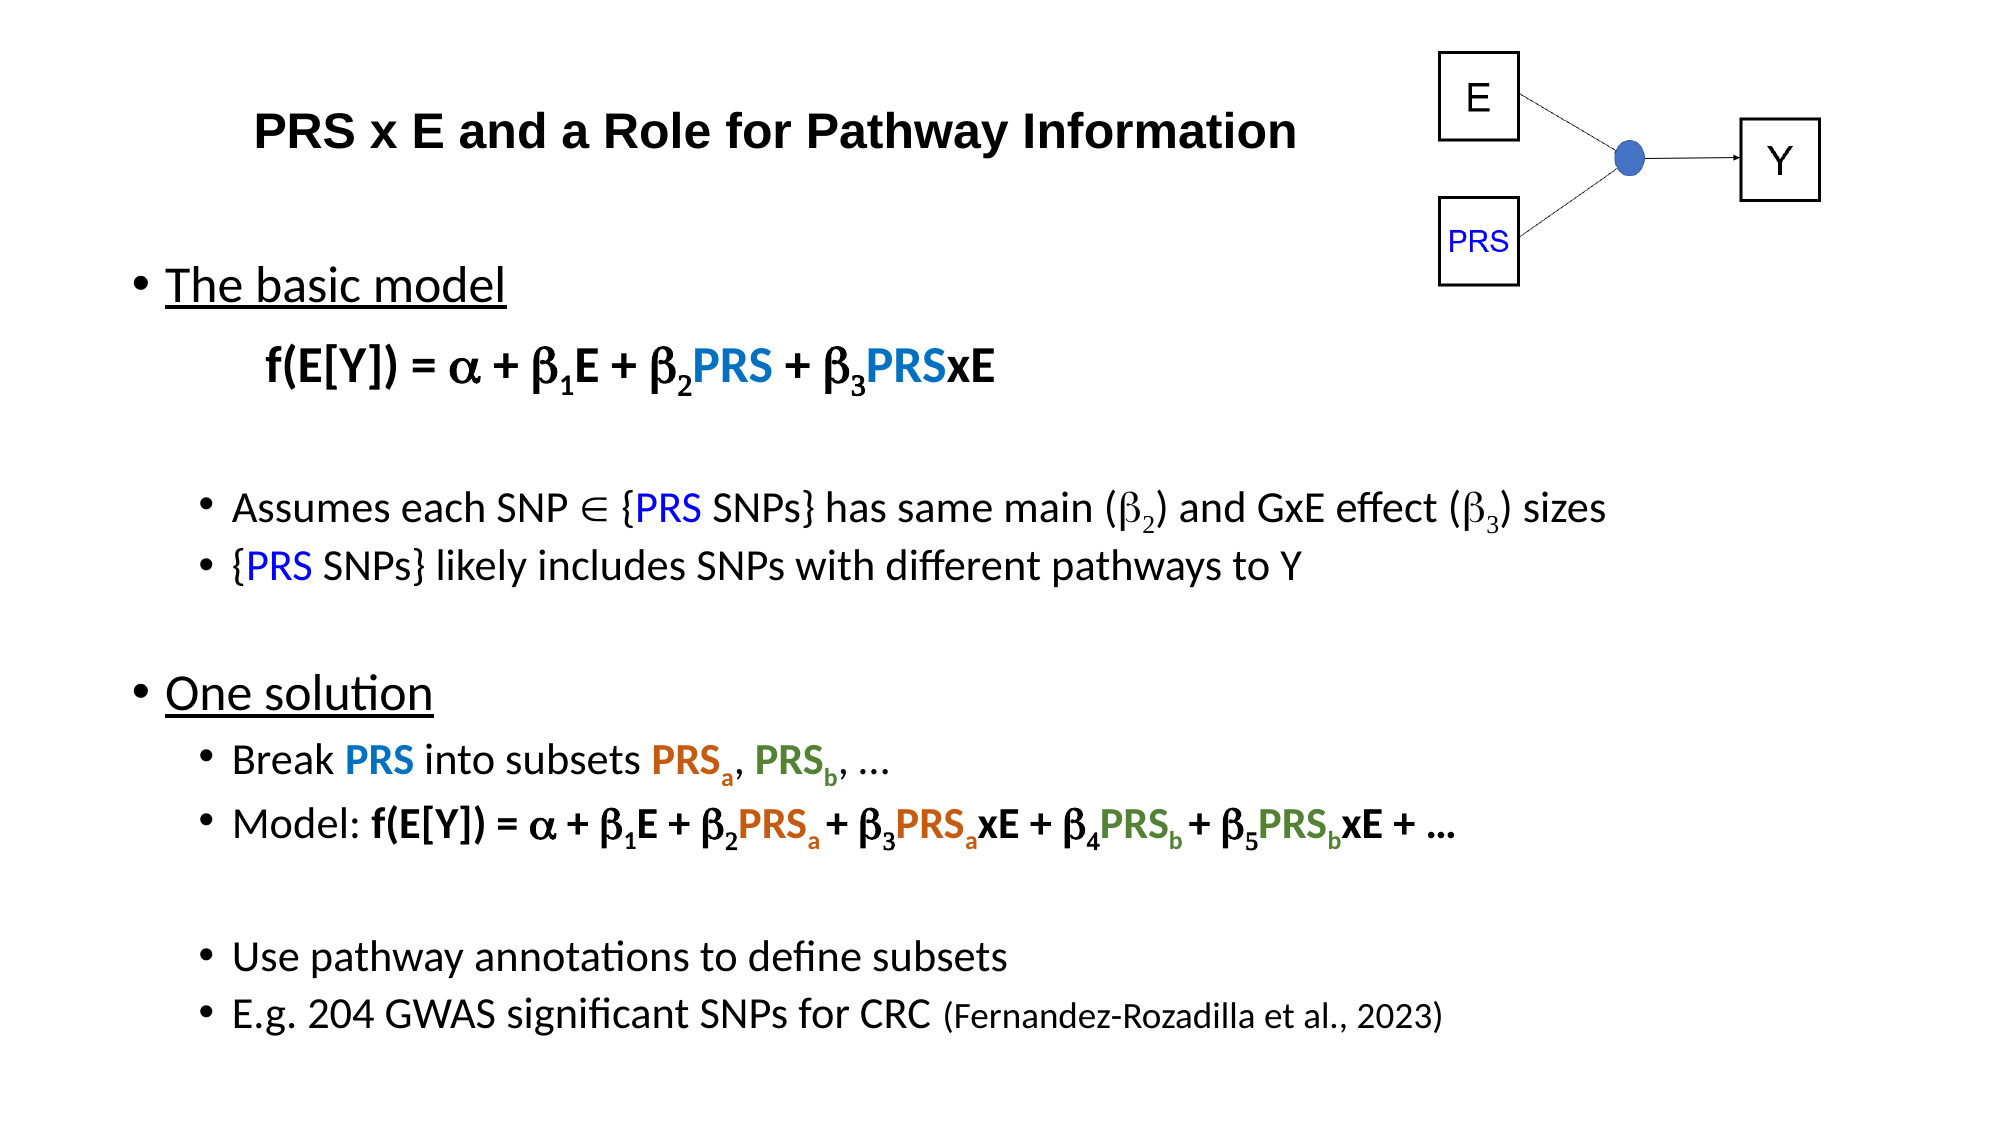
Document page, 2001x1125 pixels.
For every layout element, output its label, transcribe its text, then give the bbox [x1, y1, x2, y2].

picture [1432, 45, 1825, 293]
title PRS x E and a Role for Pathway Information [175, 45, 1377, 208]
list The basic model f(E[Y]) = a + b1E + b2PRS + b3PRSxE Assumes each SNP  {PRS SNPs} has same main (b2) and GxE effect (b3) sizes {PRS SNPs} likely includes SNPs with different pathways to Y One solution Break PRS into subsets PRSa, PRSb, … Model: f(E[Y]) = a + b1E + b2PRSa + b3PRSaxE + b4PRSb + b5PRSbxE + … Use pathway annotations to define subsets E.g. 204 GWAS significant SNPs for CRC (Fernandez-Rozadilla et al., 2023) [116, 183, 1917, 1055]
